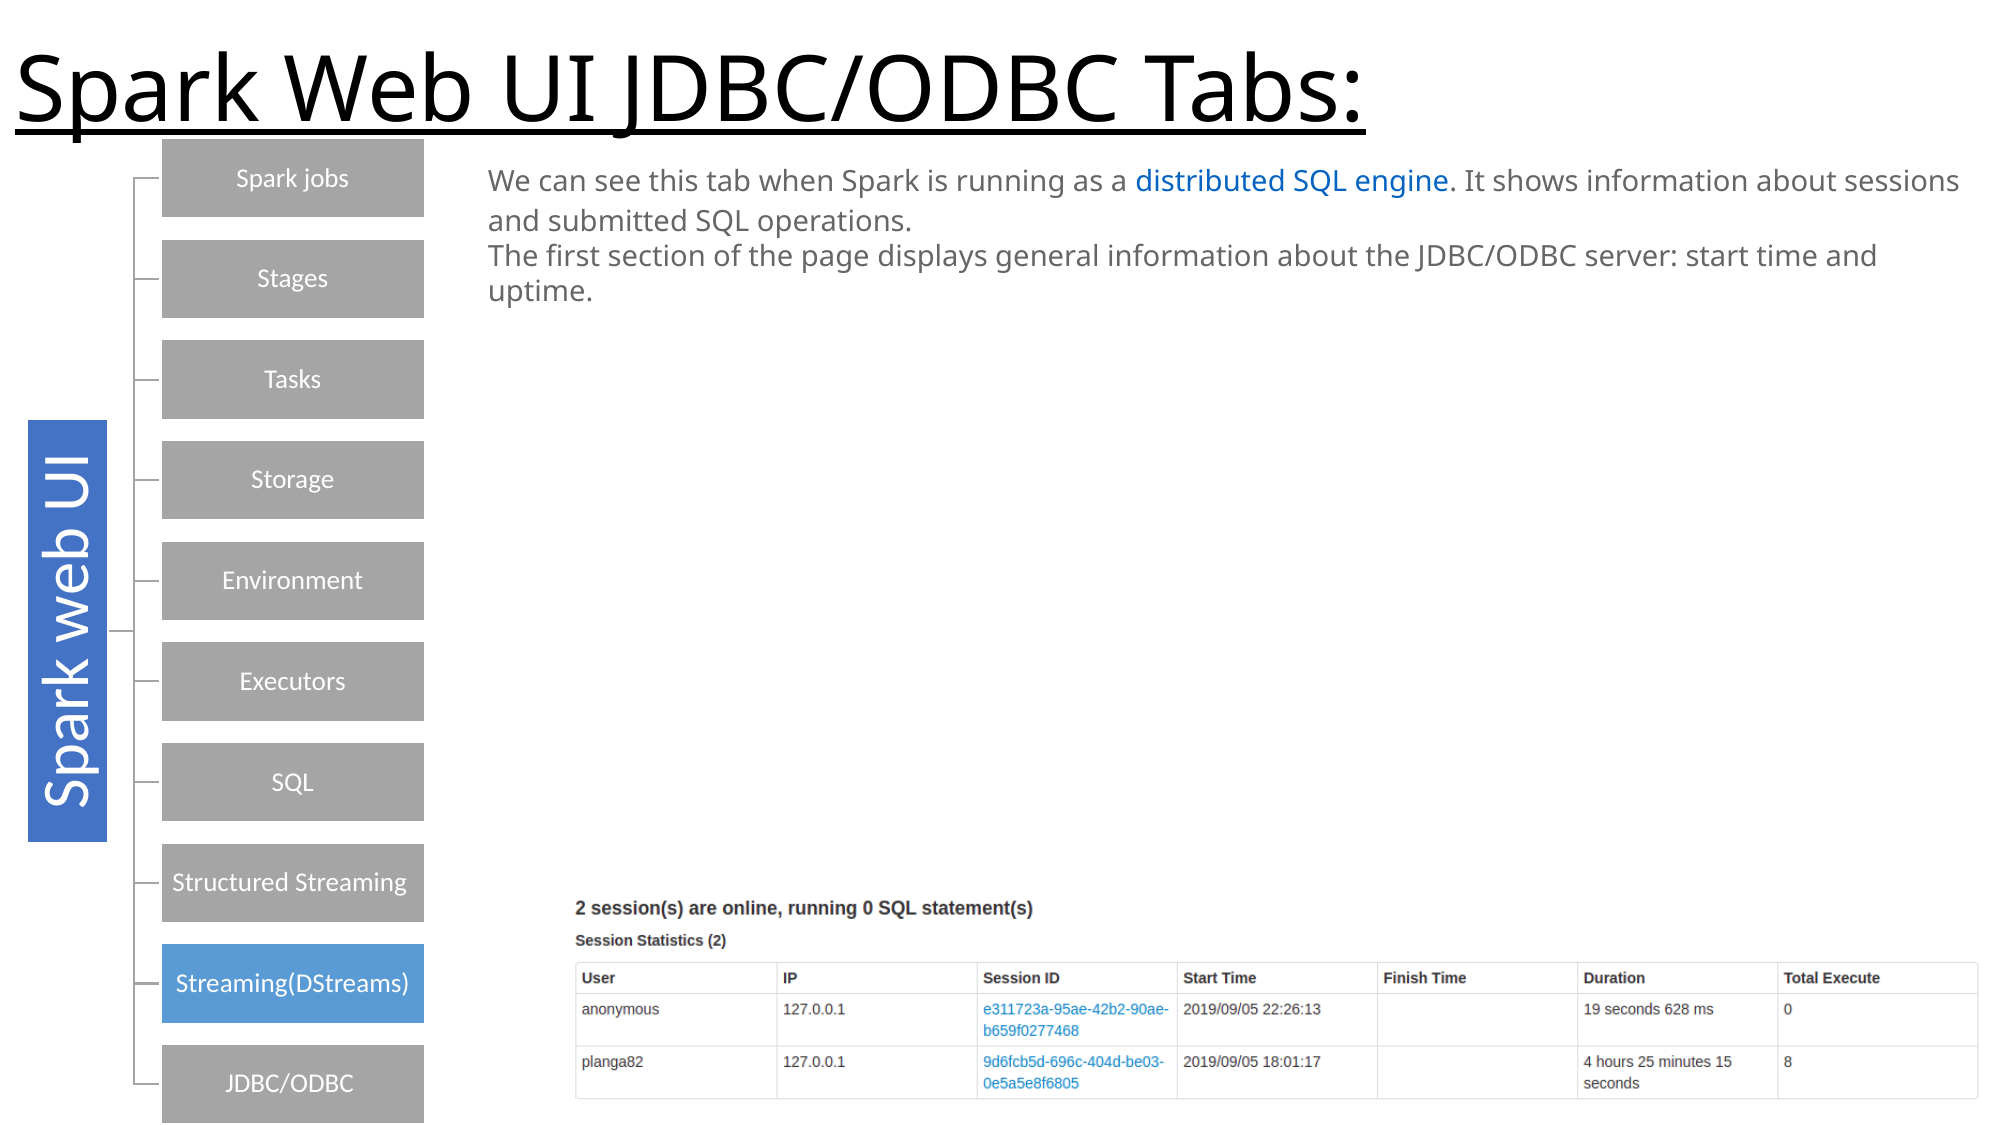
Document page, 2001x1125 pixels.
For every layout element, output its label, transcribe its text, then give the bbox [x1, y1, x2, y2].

picture [555, 876, 2000, 1125]
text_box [0, 137, 452, 1125]
title Spark Web UI JDBC/ODBC Tabs: [0, 0, 2000, 184]
text_box We can see this tab when Spark is running as a distributed SQL engine. It shows information about sessions and submitted SQL operations. The first section of the page displays general information about the JDBC/ODBC server: start time and uptime. [473, 154, 2000, 350]
